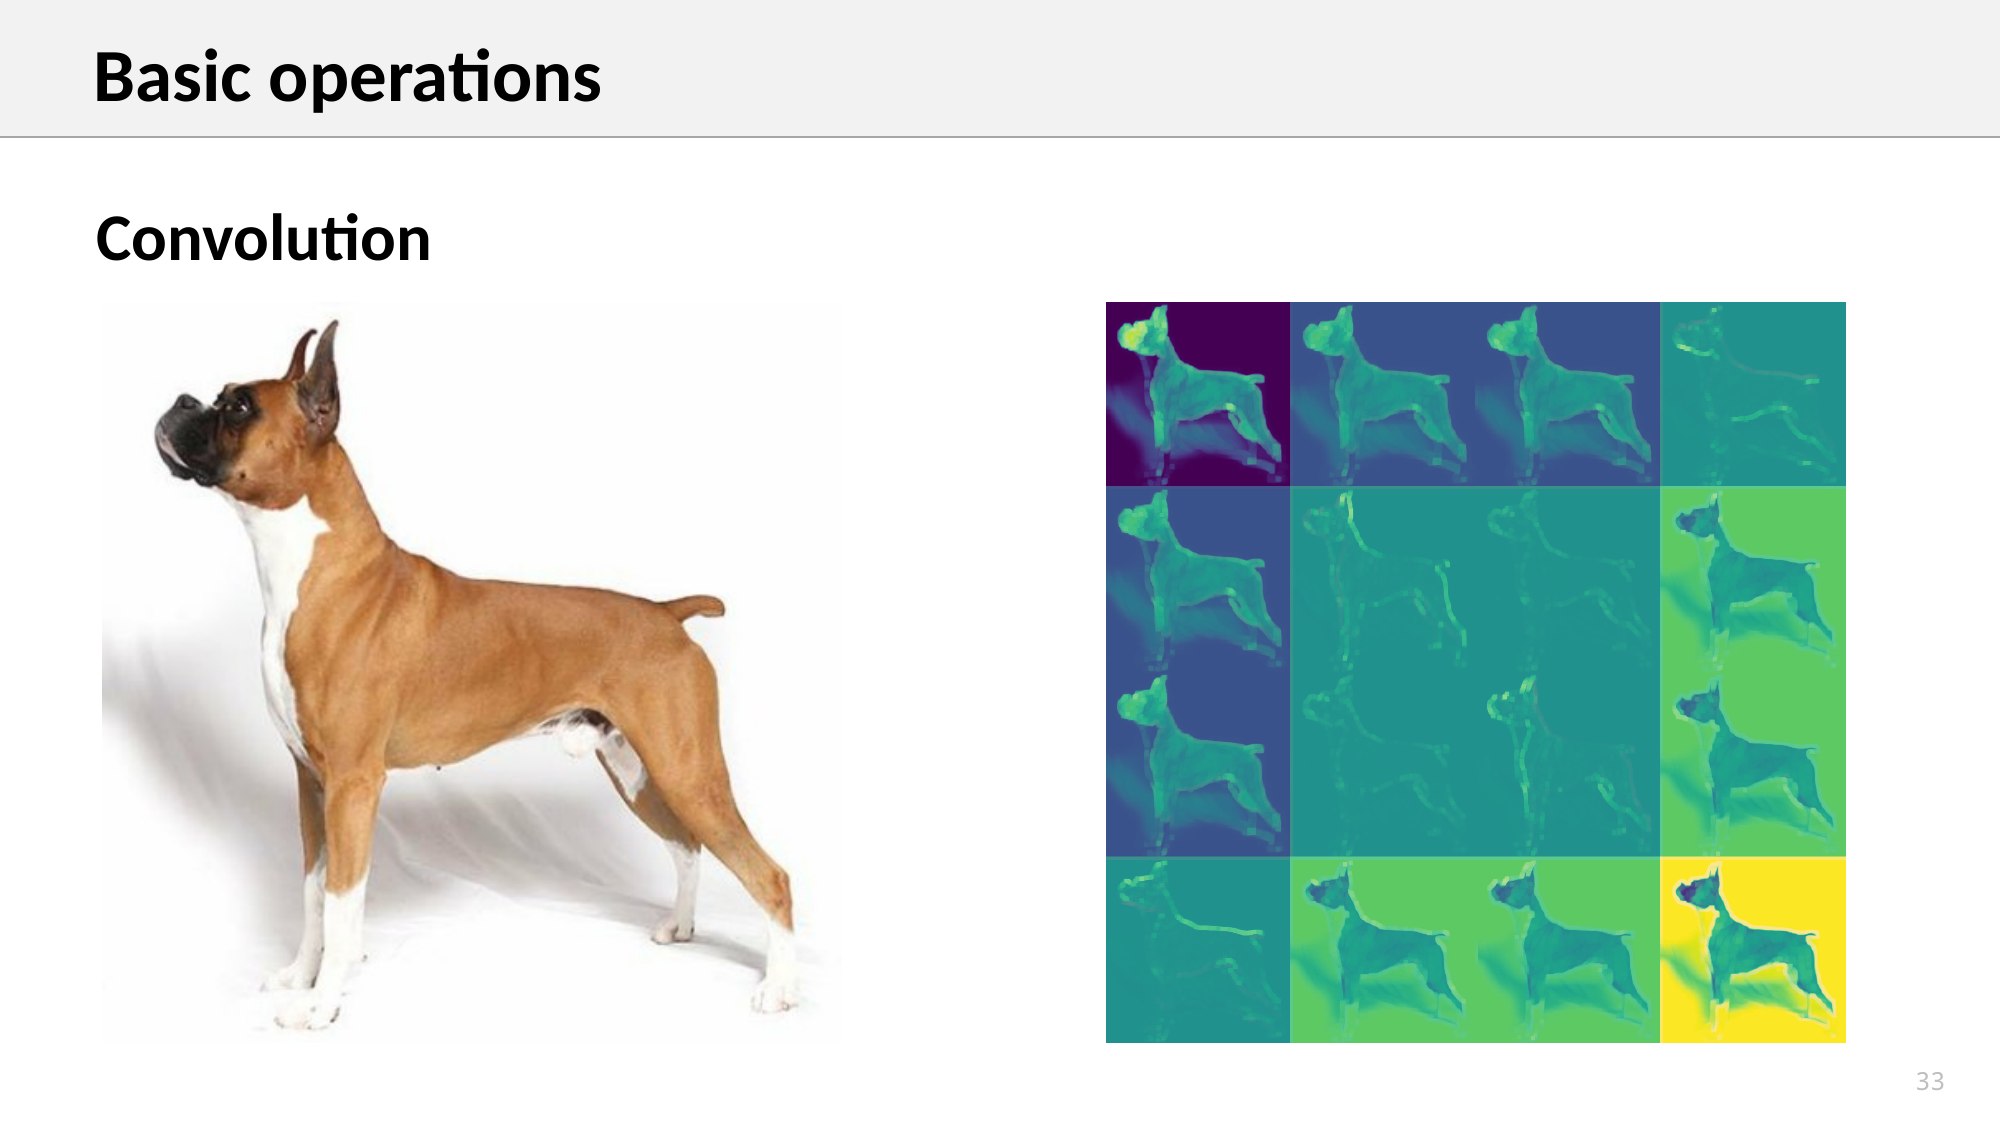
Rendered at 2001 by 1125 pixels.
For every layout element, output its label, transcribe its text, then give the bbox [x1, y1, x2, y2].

text_box Convolution [81, 186, 1343, 281]
text_box Basic operations [78, 19, 1863, 124]
picture [102, 302, 843, 1043]
picture [1106, 302, 1847, 1043]
